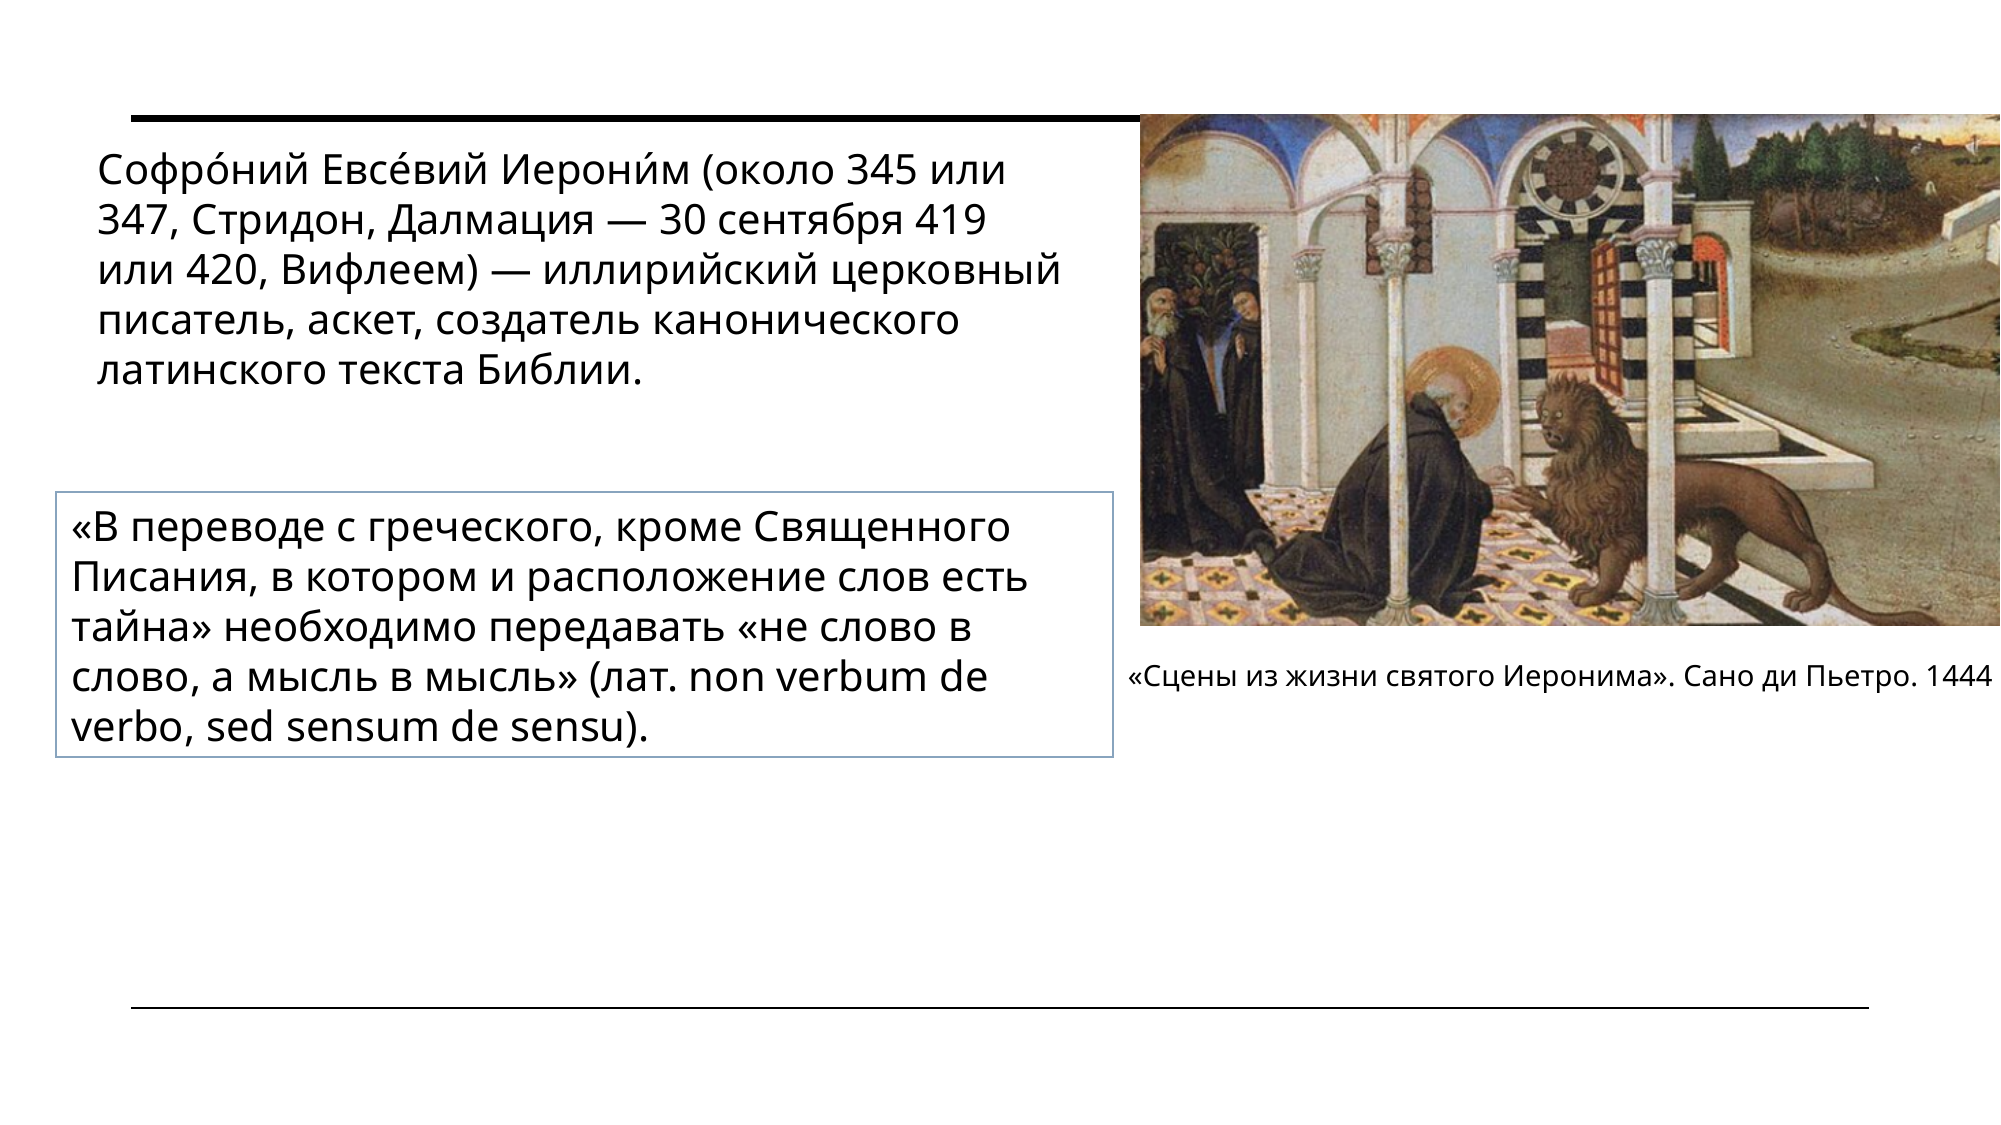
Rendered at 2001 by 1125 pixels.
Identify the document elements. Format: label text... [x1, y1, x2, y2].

text_box Софро́ний Евсе́вий Иерони́м (около 345 или 347, Стридон, Далмация — 30 сентября 419 или 420, Вифлеем) — иллирийский церковный писатель, аскет, создатель канонического латинского текста Библии. [82, 135, 1083, 401]
text_box «В переводе с греческого, кроме Священного Писания, в котором и расположение слов есть тайна» необходимо передавать «не слово в слово, а мысль в мысль» (лат. non verbum de verbo, sed sensum de sensu). [55, 491, 1114, 758]
picture [1140, 114, 2000, 627]
text_box «Сцены из жизни святого Иеронима». Сано ди Пьетро. 1444 [1114, 649, 2000, 700]
